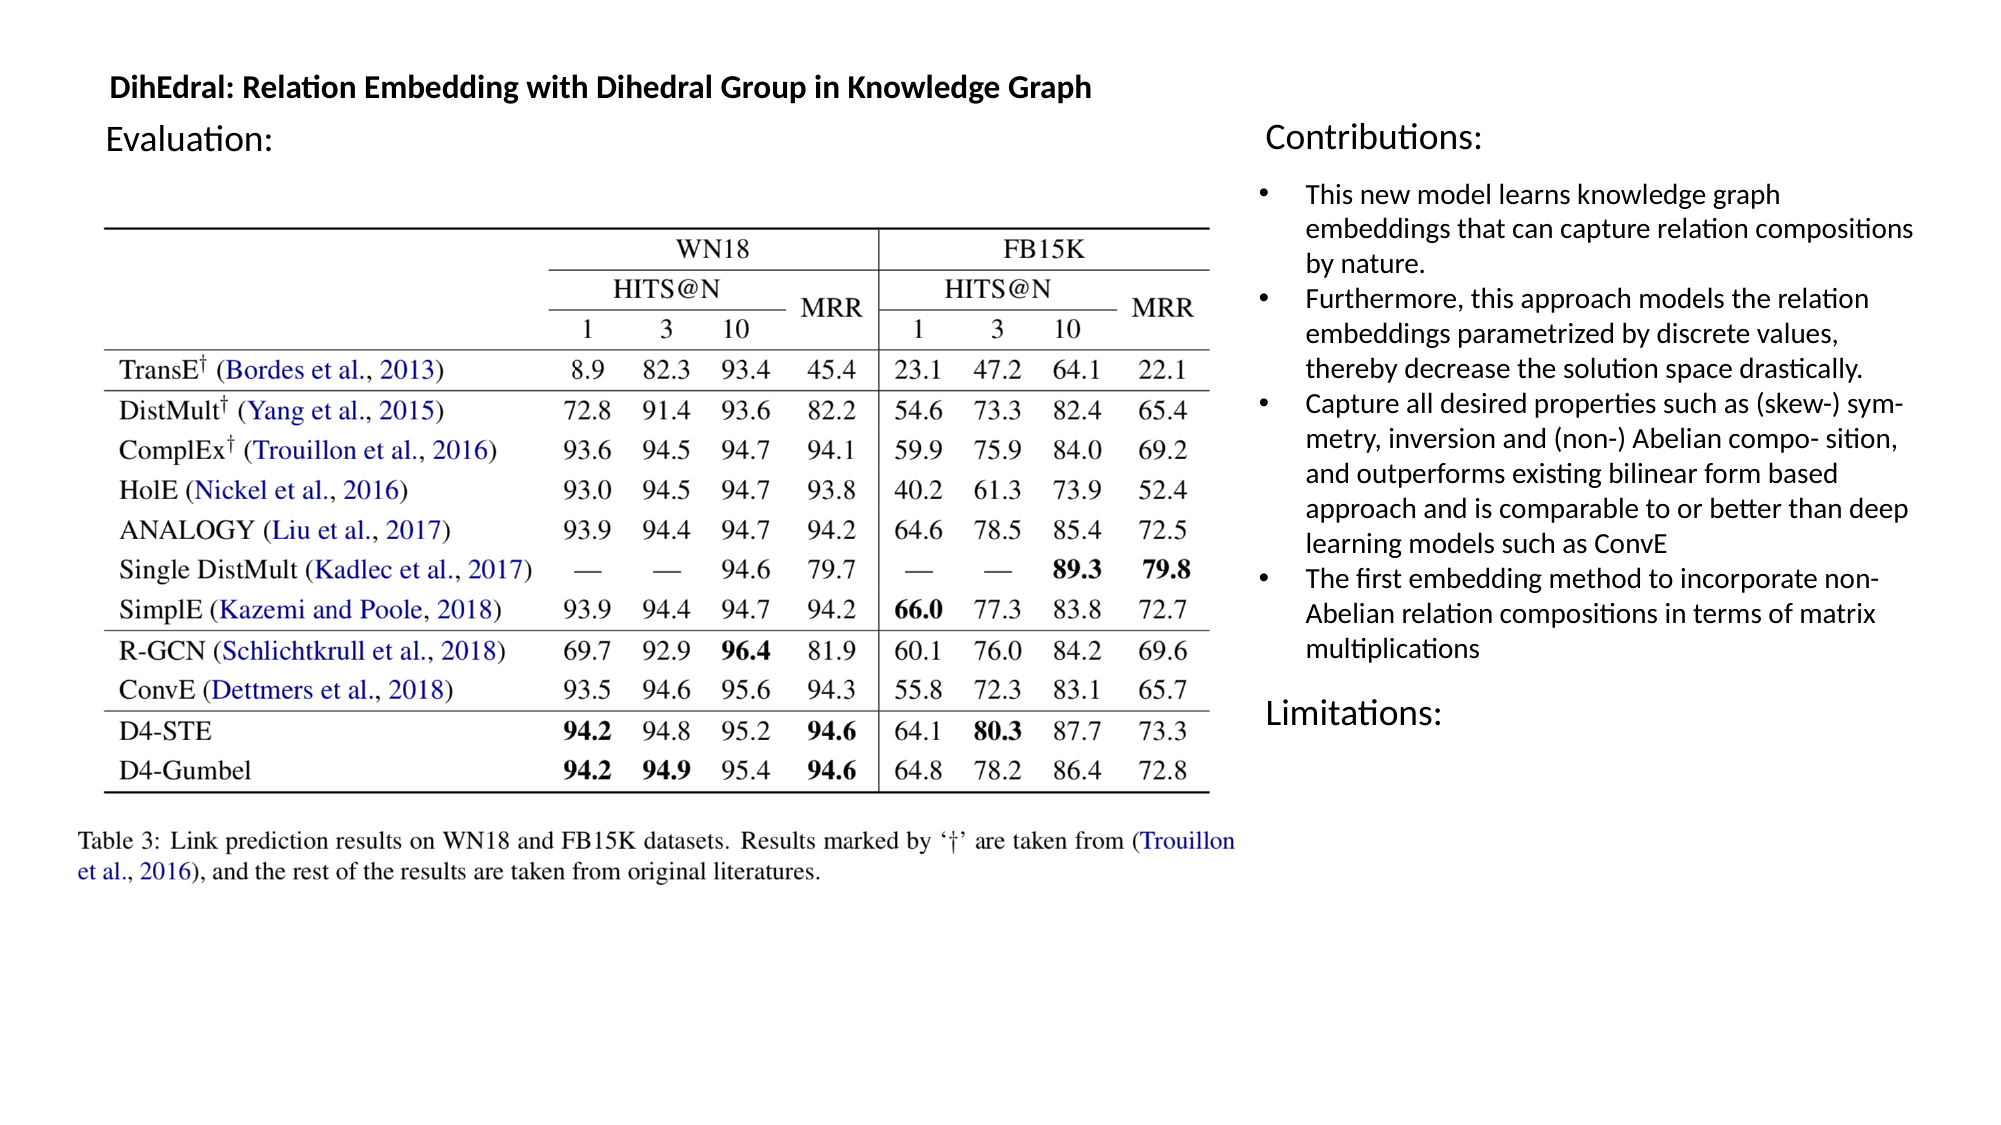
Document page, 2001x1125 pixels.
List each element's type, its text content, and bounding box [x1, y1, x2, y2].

text_box This new model learns knowledge graph embeddings that can capture relation compositions by nature. Furthermore, this approach models the relation embeddings parametrized by discrete values, thereby decrease the solution space drastically. Capture all desired properties such as (skew-) sym- metry, inversion and (non-) Abelian compo- sition, and outperforms existing bilinear form based approach and is comparable to or better than deep learning models such as ConvE The first embedding method to incorporate non-Abelian relation compositions in terms of matrix multiplications [1244, 167, 1946, 762]
text_box Evaluation: [90, 106, 720, 167]
text_box DihEdral: Relation Embedding with Dihedral Group in Knowledge Graph [94, 48, 1595, 127]
text_box Contributions: [1250, 104, 1692, 167]
picture [78, 206, 1239, 889]
